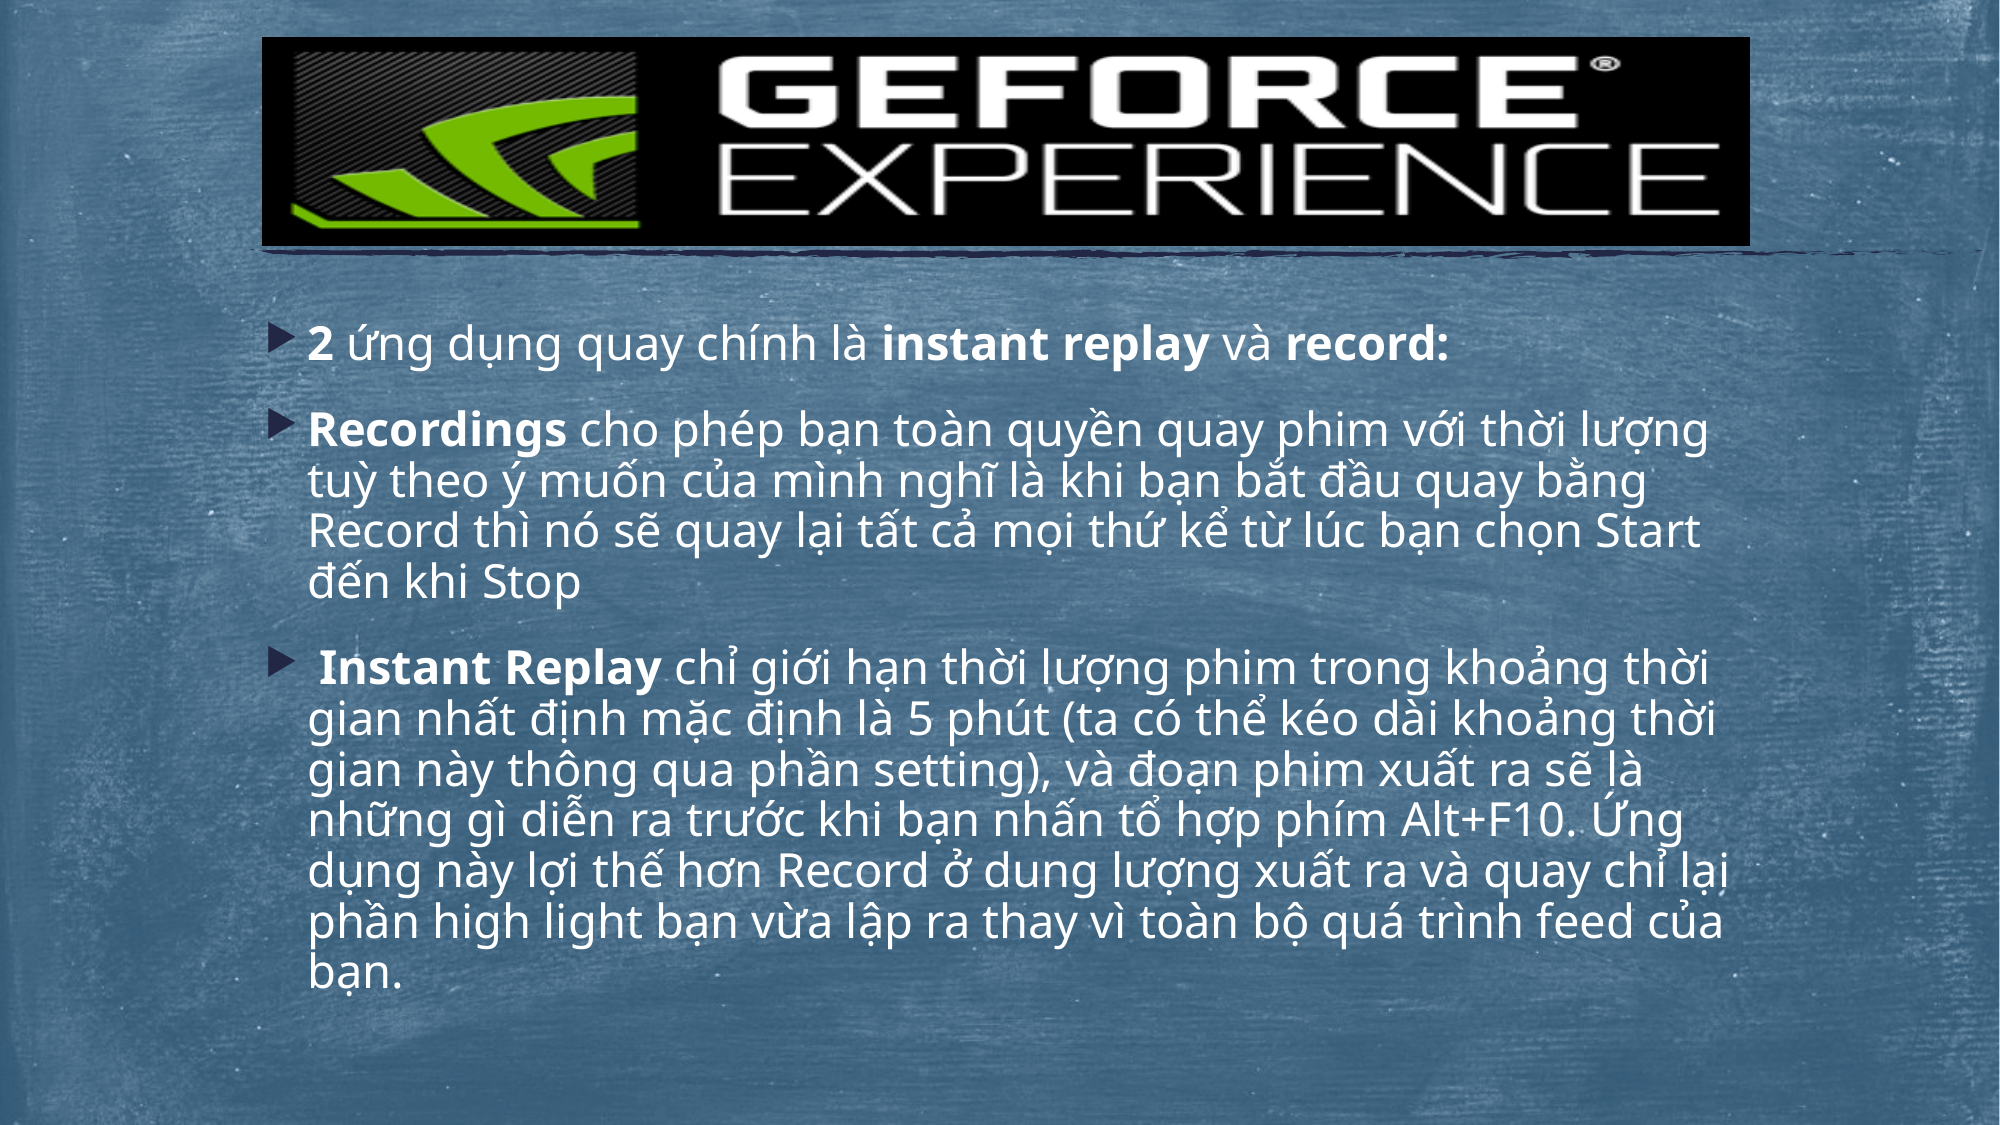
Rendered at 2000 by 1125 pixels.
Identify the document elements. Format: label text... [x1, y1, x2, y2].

picture [262, 37, 1750, 246]
list 2 ứng dụng quay chính là instant replay và record: Recordings cho phép bạn toàn quyền quay phim với thời lượng tuỳ theo ý muốn của mình nghĩ là khi bạn bắt đầu quay bằng Record thì nó sẽ quay lại tất cả mọi thứ kể từ lúc bạn chọn Start đến khi Stop Instant Replay chỉ giới hạn thời lượng phim trong khoảng thời gian nhất định mặc định là 5 phút (ta có thể kéo dài khoảng thời gian này thông qua phần setting), và đoạn phim xuất ra sẽ là những gì diễn ra trước khi bạn nhấn tổ hợp phím Alt+F10. Ứng dụng này lợi thế hơn Record ở dung lượng xuất ra và quay chỉ lại phần high light bạn vừa lập ra thay vì toàn bộ quá trình feed của bạn. [249, 312, 1750, 1013]
